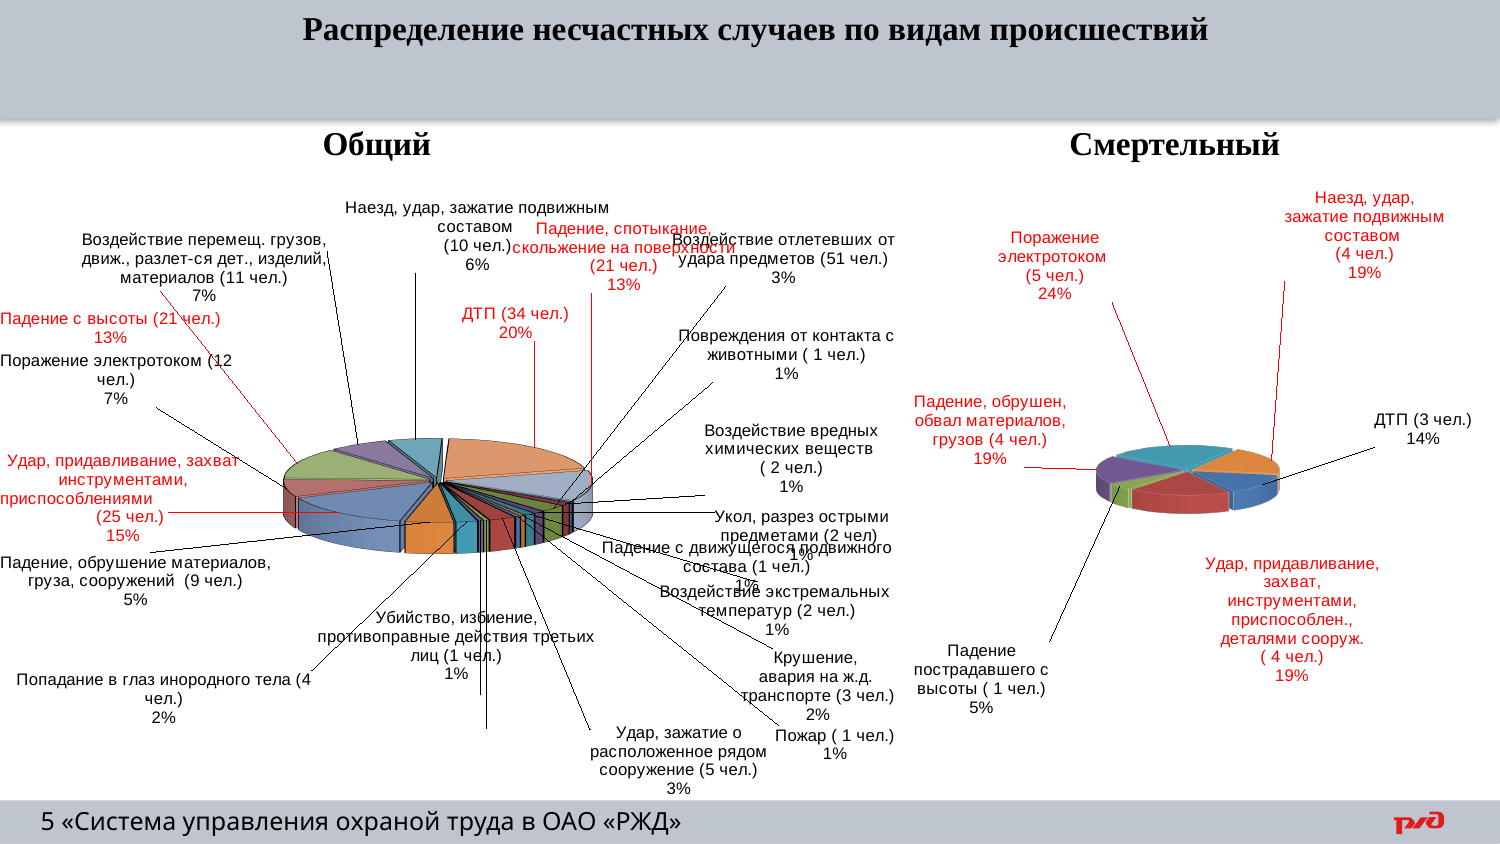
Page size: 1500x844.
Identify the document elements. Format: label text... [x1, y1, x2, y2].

text_box Смертельный [868, 114, 1482, 170]
chart [913, 148, 1484, 796]
chart [0, 145, 896, 799]
text_box Общий [0, 114, 755, 144]
text_box Распределение несчастных случаев по видам происшествий [40, 0, 1473, 55]
